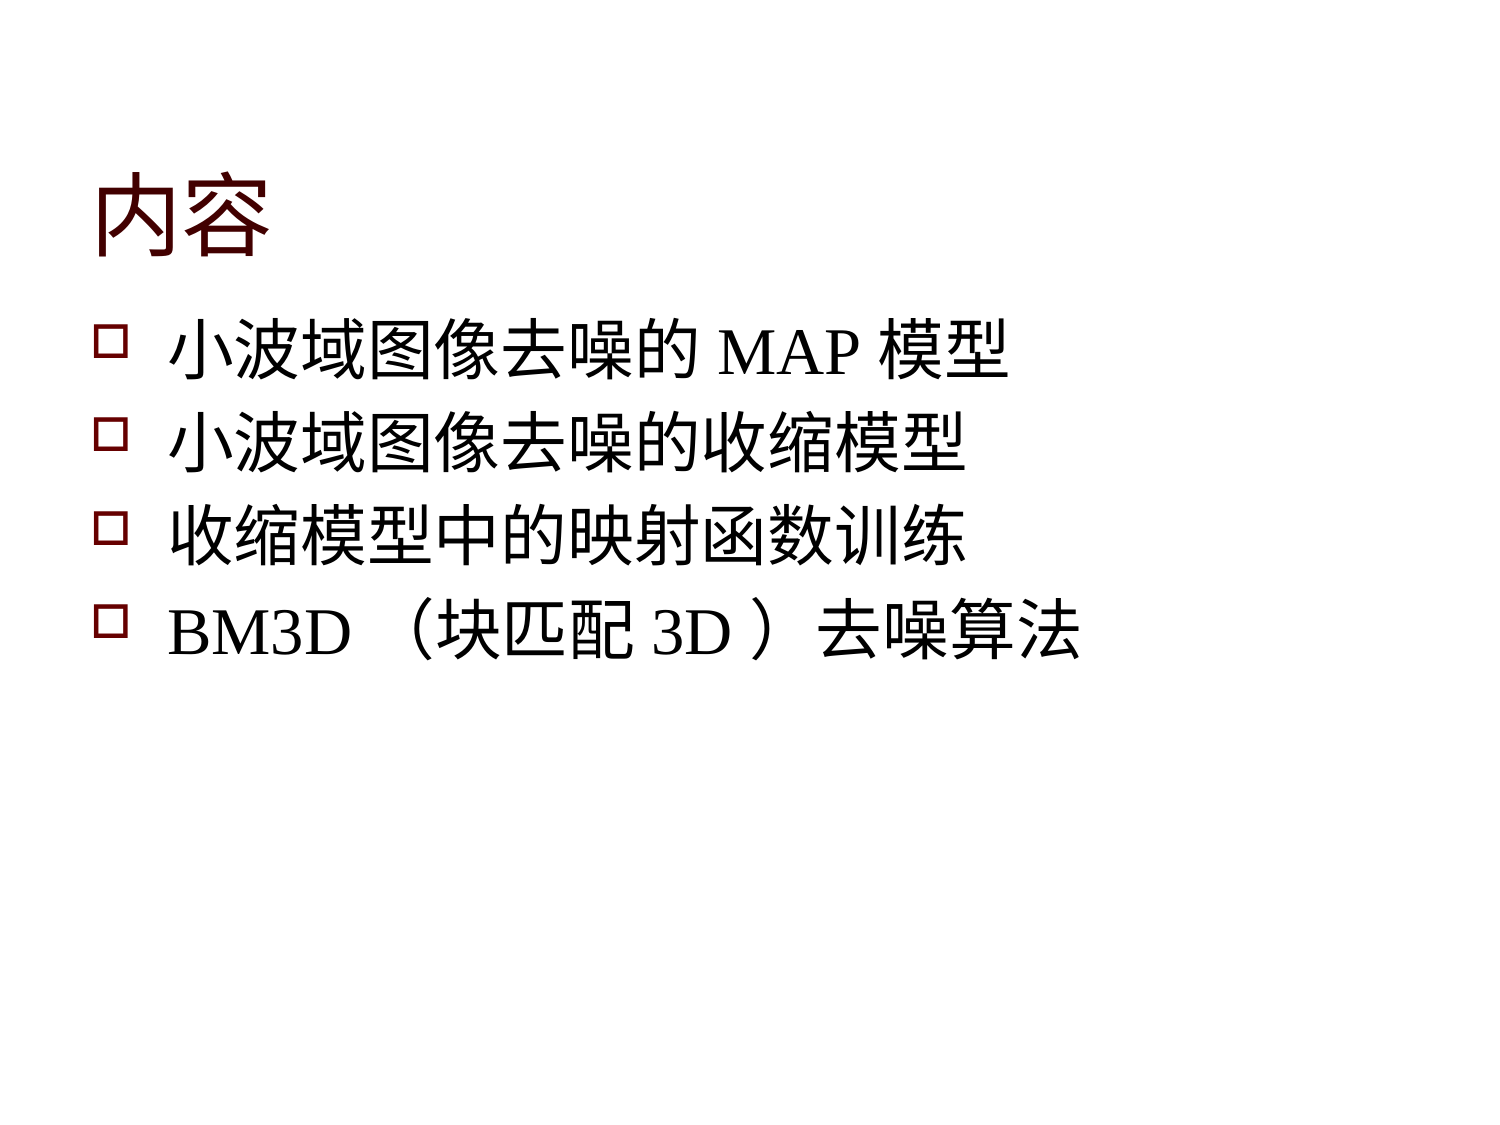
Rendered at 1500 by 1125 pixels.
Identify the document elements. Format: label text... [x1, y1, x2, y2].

list 小波域图像去噪的MAP模型 小波域图像去噪的收缩模型 收缩模型中的映射函数训练 BM3D（块匹配3D）去噪算法 [75, 299, 1425, 1006]
title 内容 [75, 87, 1425, 275]
